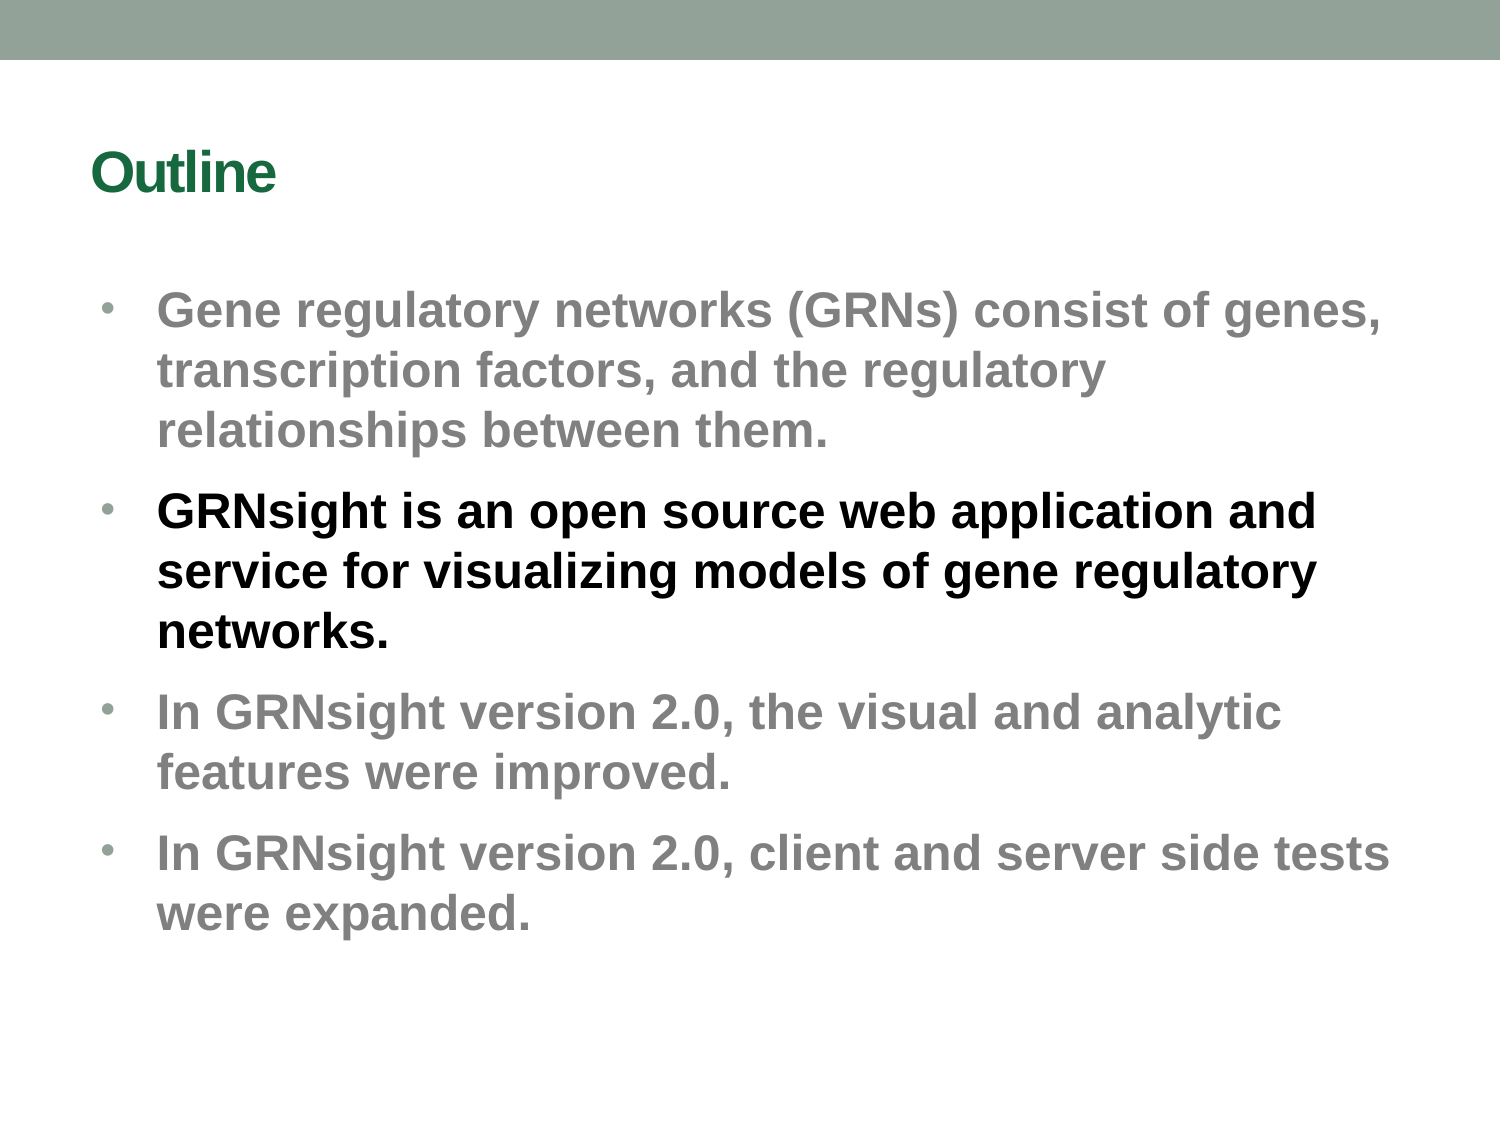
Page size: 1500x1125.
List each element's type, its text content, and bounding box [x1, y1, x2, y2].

list Gene regulatory networks (GRNs) consist of genes, transcription factors, and the regulatory relationships between them. GRNsight is an open source web application and service for visualizing models of gene regulatory networks. In GRNsight version 2.0, the visual and analytic features were improved. In GRNsight version 2.0, client and server side tests were expanded. [47, 262, 1425, 1063]
title Outline [75, 87, 1425, 250]
